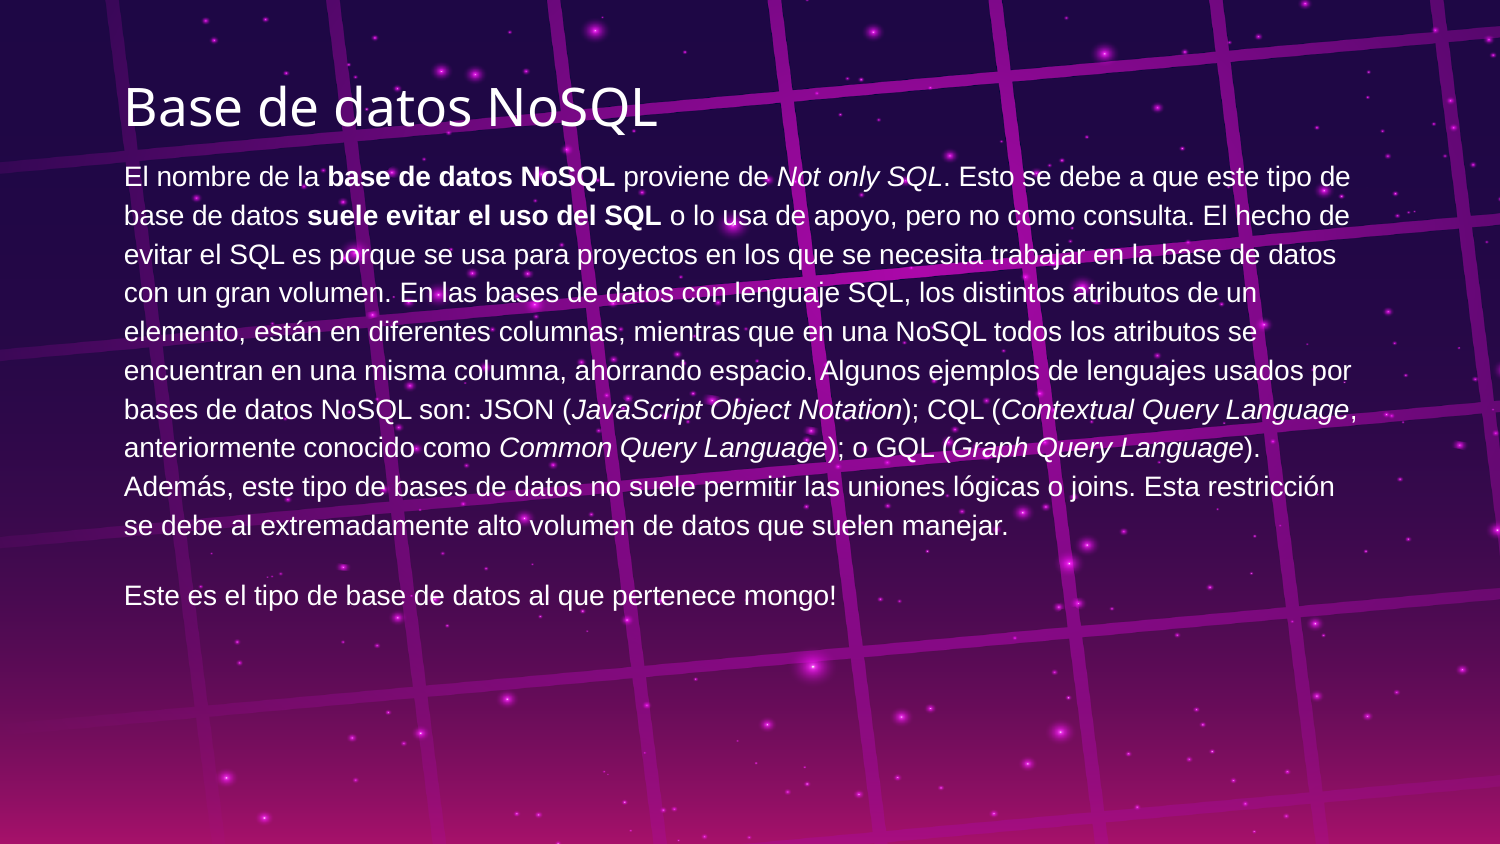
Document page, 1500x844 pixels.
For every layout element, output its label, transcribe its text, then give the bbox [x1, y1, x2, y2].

picture [0, 0, 1500, 844]
text_box Base de datos NoSQL El nombre de la base de datos NoSQL proviene de Not only SQL. Esto se debe a que este tipo de base de datos suele evitar el uso del SQL o lo usa de apoyo, pero no como consulta. El hecho de evitar el SQL es porque se usa para proyectos en los que se necesita trabajar en la base de datos con un gran volumen. En las bases de datos con lenguaje SQL, los distintos atributos de un elemento, están en diferentes columnas, mientras que en una NoSQL todos los atributos se encuentran en una misma columna, ahorrando espacio. Algunos ejemplos de lenguajes usados por bases de datos NoSQL son: JSON (JavaScript Object Notation); CQL (Contextual Query Language, anteriormente conocido como Common Query Language); o GQL (Graph Query Language). Además, este tipo de bases de datos no suele permitir las uniones lógicas o joins. Esta restricción se debe al extremadamente alto volumen de datos que suelen manejar. Este es el tipo de base de datos al que pertenece mongo! [109, 48, 1380, 693]
